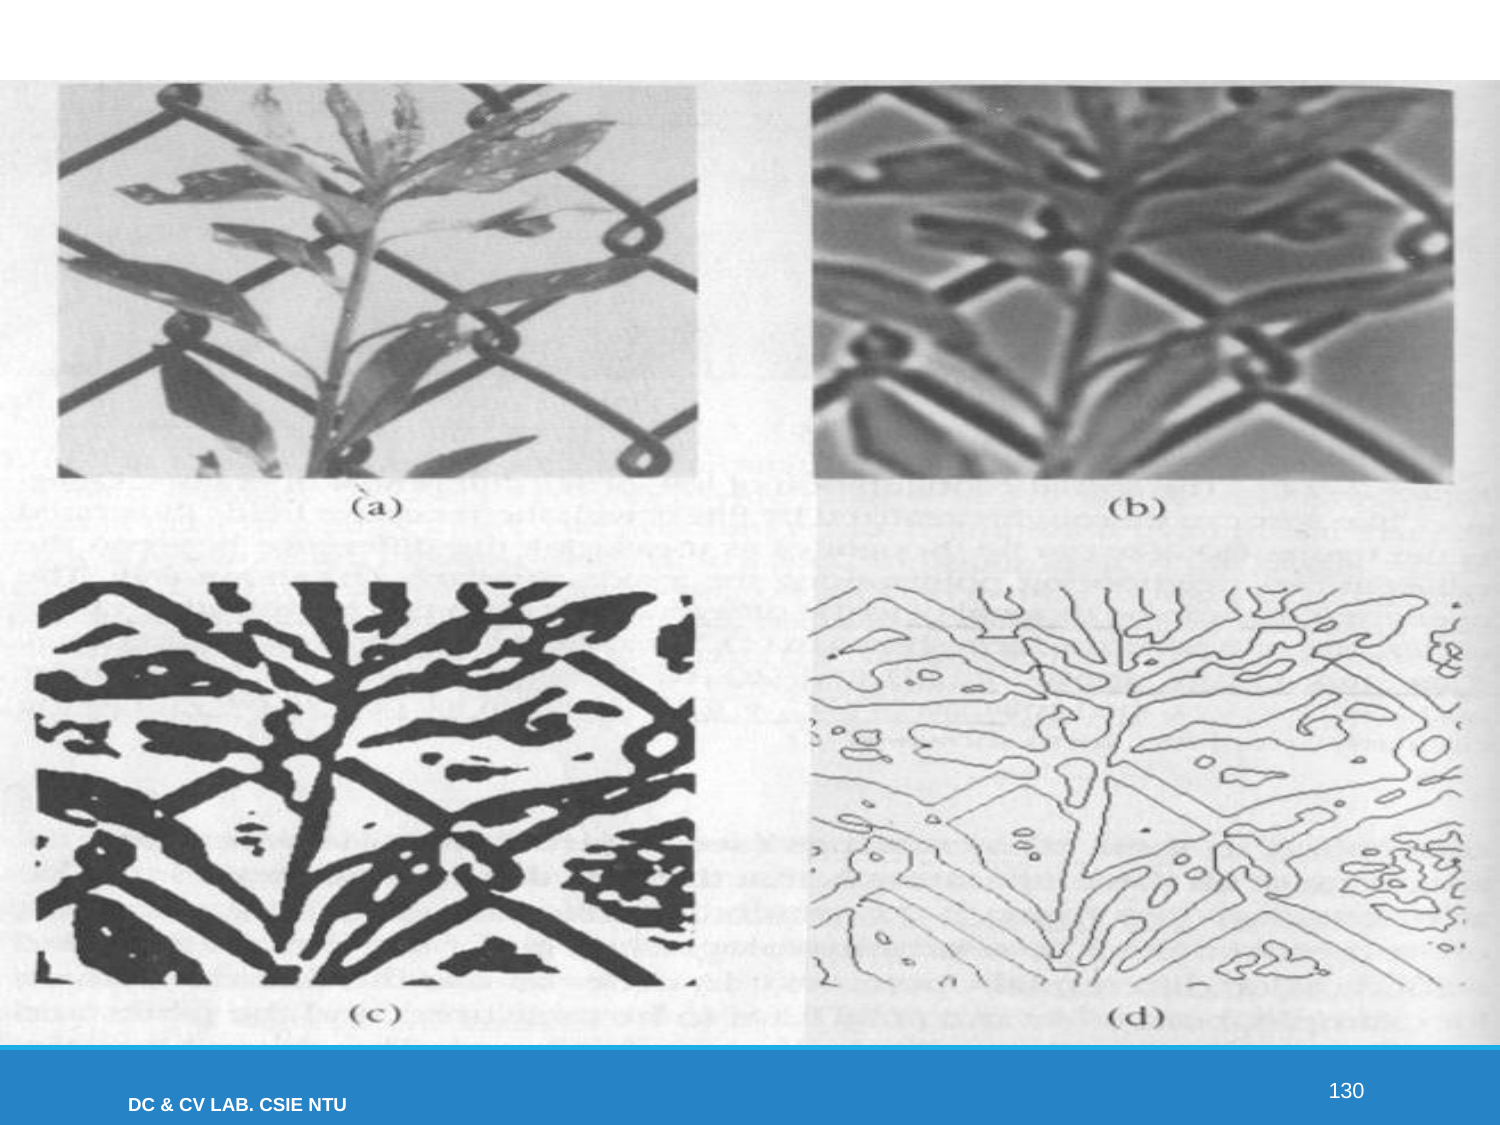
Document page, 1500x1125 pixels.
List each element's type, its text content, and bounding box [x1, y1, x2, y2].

footer DC & CV Lab. CSIE NTU [0, 1066, 475, 1125]
slide_number 130 [1218, 1059, 1380, 1120]
picture [0, 79, 1500, 1046]
